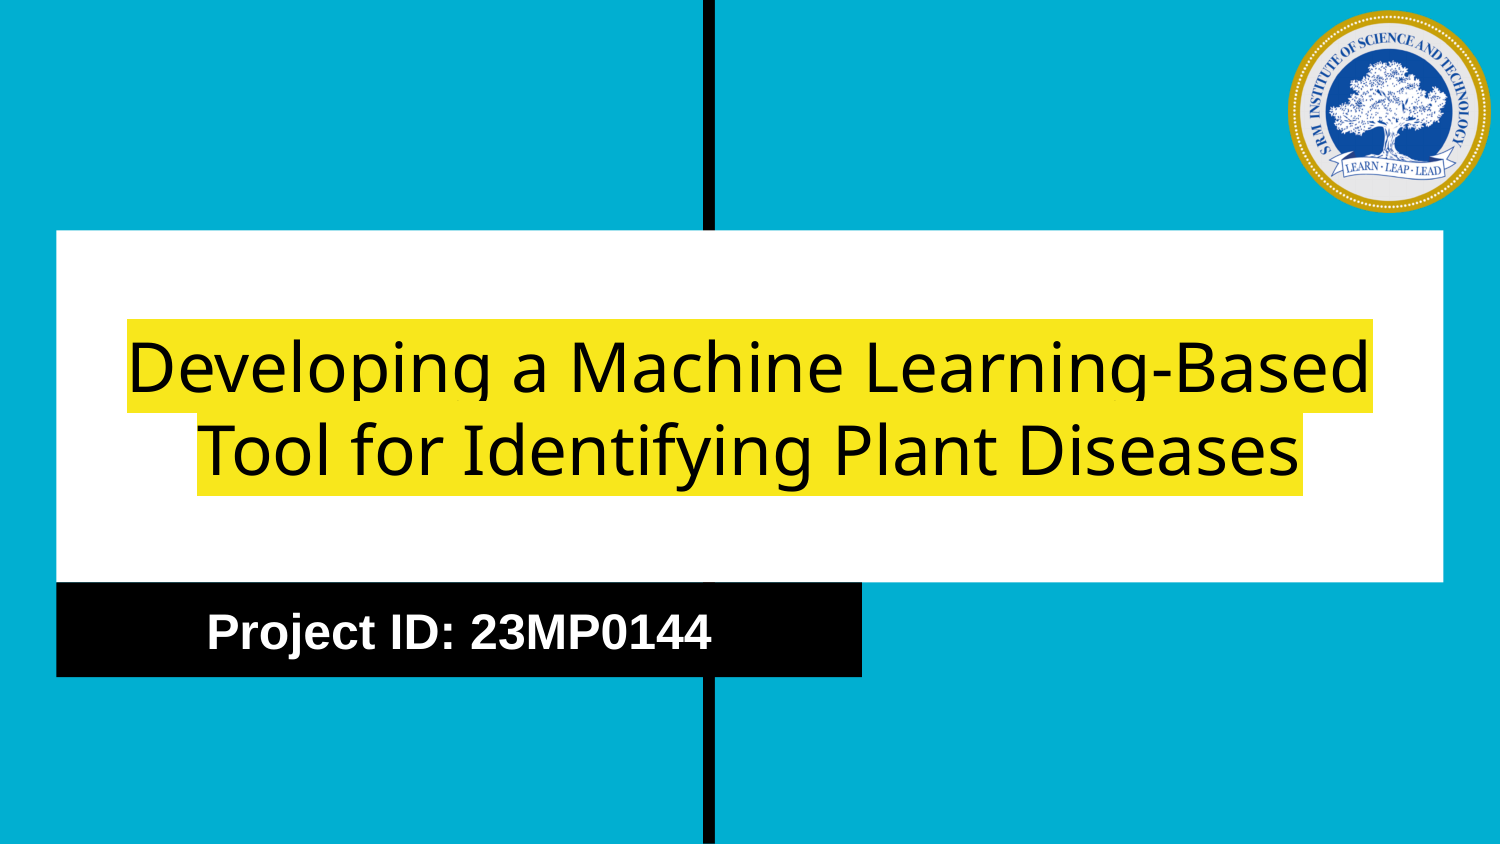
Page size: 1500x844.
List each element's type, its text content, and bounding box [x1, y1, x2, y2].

subtitle Project ID: 23MP0144 [56, 582, 862, 678]
title Developing a Machine Learning-Based Tool for Identifying Plant Diseases [56, 230, 1444, 583]
picture [1288, 10, 1492, 214]
